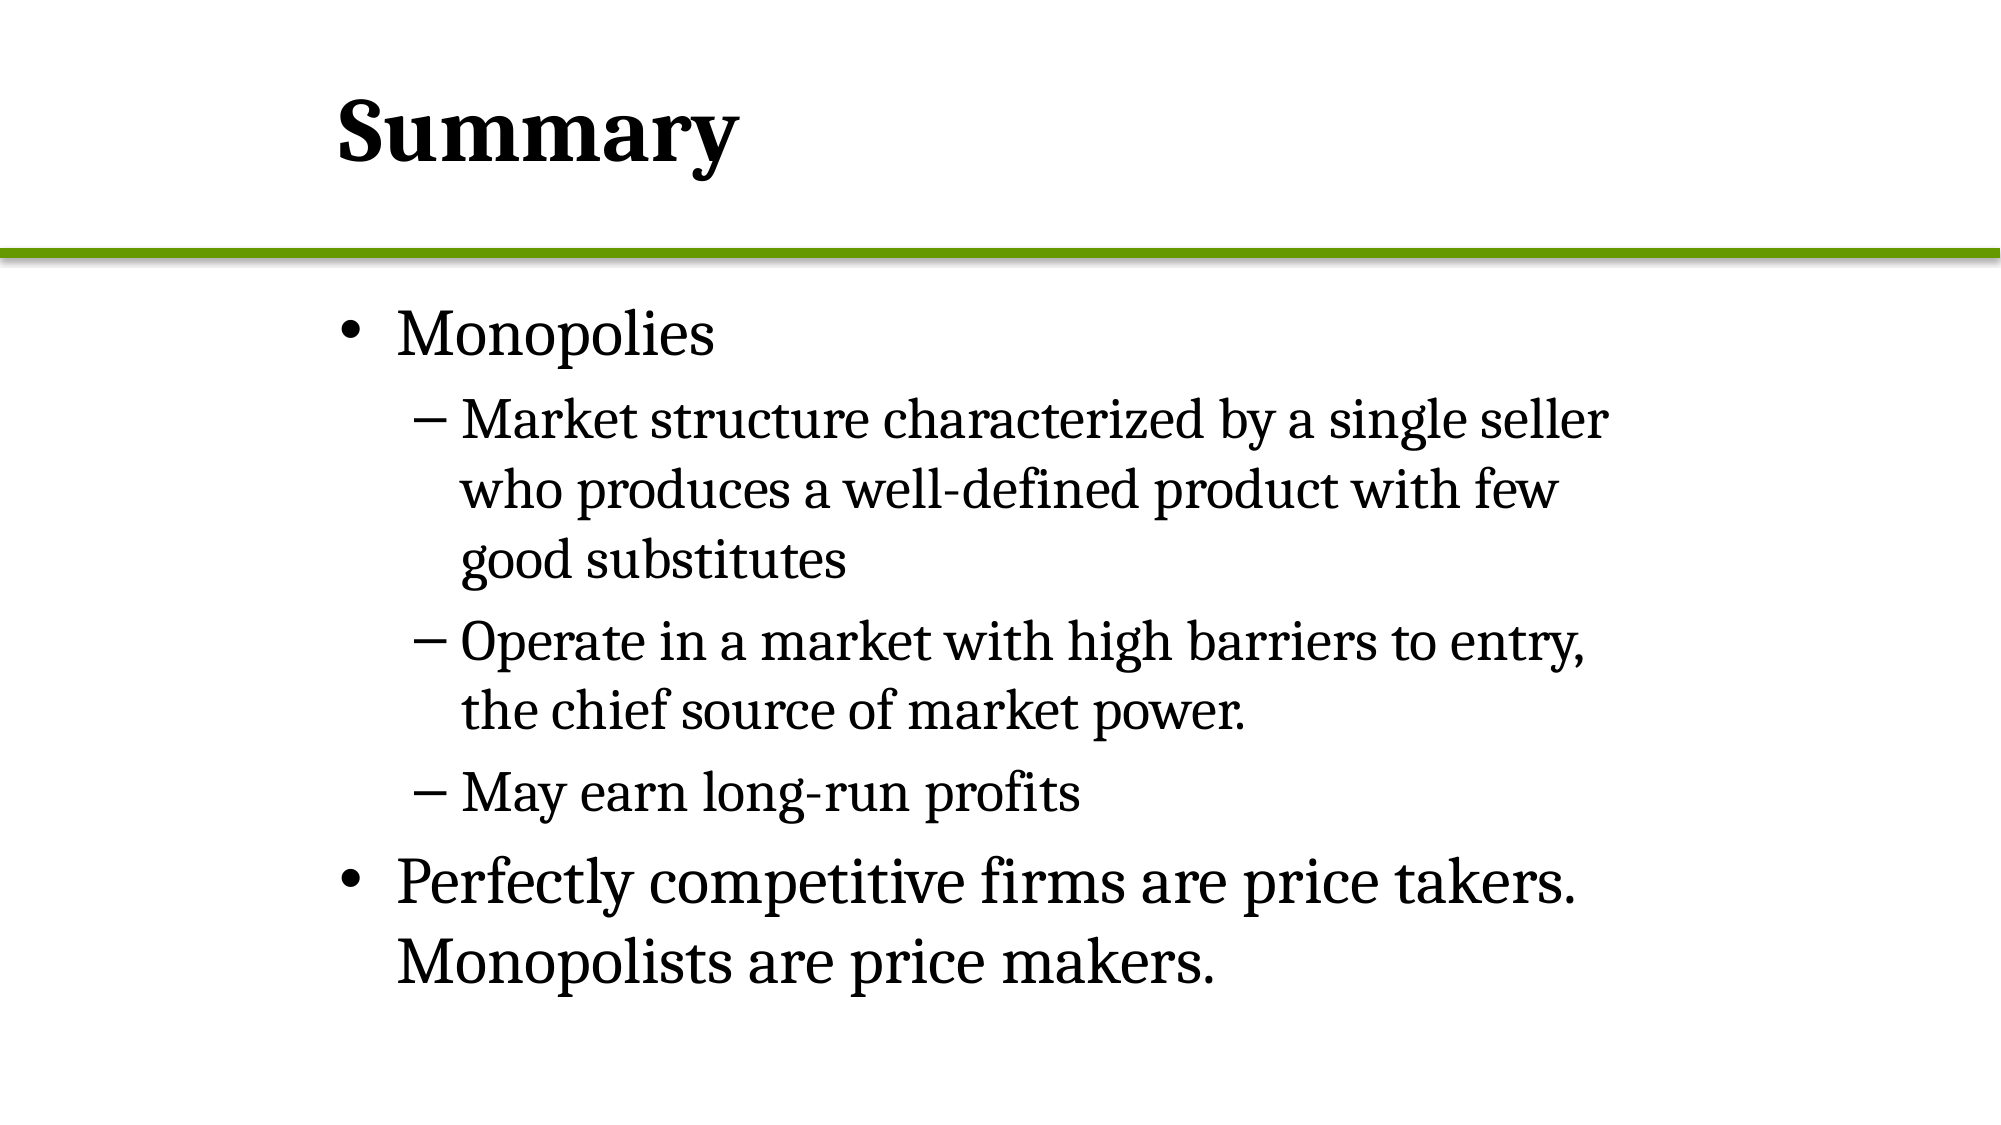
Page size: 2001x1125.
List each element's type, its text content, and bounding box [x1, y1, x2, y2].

title Summary [324, 0, 1675, 251]
list Monopolies Market structure characterized by a single seller who produces a well-defined product with few good substitutes Operate in a market with high barriers to entry, the chief source of market power. May earn long-run profits Perfectly competitive firms are price takers. Monopolists are price makers. [324, 280, 1675, 1085]
